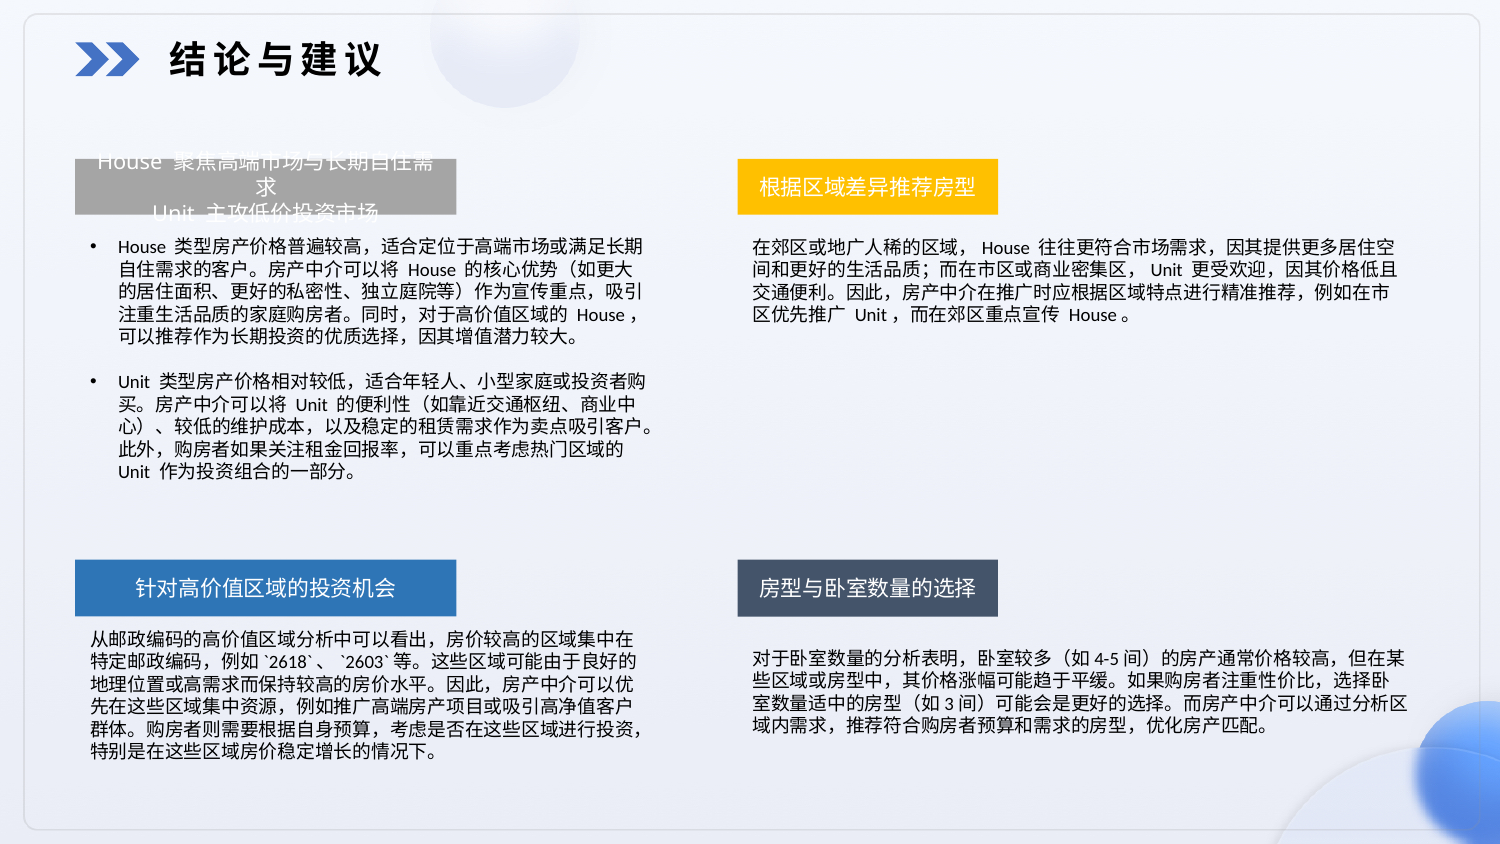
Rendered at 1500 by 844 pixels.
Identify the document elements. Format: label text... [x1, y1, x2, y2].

text_box 对于卧室数量的分析表明，卧室较多（如4-5间）的房产通常价格较高，但在某些区域或房型中，其价格涨幅可能趋于平缓。如果购房者注重性价比，选择卧室数量适中的房型（如3间）可能会是更好的选择。而房产中介可以通过分析区域内需求，推荐符合购房者预算和需求的房型，优化房产匹配。 [737, 638, 1424, 719]
text_box 根据区域差异推荐房型 [737, 158, 999, 216]
text_box 房型与卧室数量的选择 [737, 559, 999, 618]
text_box 针对高价值区域的投资机会 [74, 559, 457, 618]
text_box 结论与建议 [153, 28, 399, 90]
text_box House 类型房产价格普遍较高，适合定位于高端市场或满足长期自住需求的客户。房产中介可以将 House 的核心优势（如更大的居住面积、更好的私密性、独立庭院等）作为宣传重点，吸引注重生活品质的家庭购房者。同时，对于高价值区域的 House，可以推荐作为长期投资的优质选择，因其增值潜力较大。 Unit 类型房产价格相对较低，适合年轻人、小型家庭或投资者购买。房产中介可以将 Unit 的便利性（如靠近交通枢纽、商业中心）、较低的维护成本，以及稳定的租赁需求作为卖点吸引客户。此外，购房者如果关注租金回报率，可以重点考虑热门区域的 Unit 作为投资组合的一部分。 [75, 227, 665, 488]
text_box 在郊区或地广人稀的区域，House 往往更符合市场需求，因其提供更多居住空间和更好的生活品质；而在市区或商业密集区，Unit 更受欢迎，因其价格低且交通便利。因此，房产中介在推广时应根据区域特点进行精准推荐，例如在市区优先推广 Unit，而在郊区重点宣传 House。 [737, 227, 1424, 331]
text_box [75, 42, 140, 76]
picture [0, 0, 1500, 844]
text_box House 聚焦高端市场与长期自住需求 Unit 主攻低价投资市场 [74, 158, 457, 216]
text_box 从邮政编码的高价值区域分析中可以看出，房价较高的区域集中在特定邮政编码，例如`2618`、`2603`等。这些区域可能由于良好的地理位置或高需求而保持较高的房价水平。因此，房产中介可以优先在这些区域集中资源，例如推广高端房产项目或吸引高净值客户群体。购房者则需要根据自身预算，考虑是否在这些区域进行投资，特别是在这些区域房价稳定增长的情况下。 [75, 619, 665, 813]
